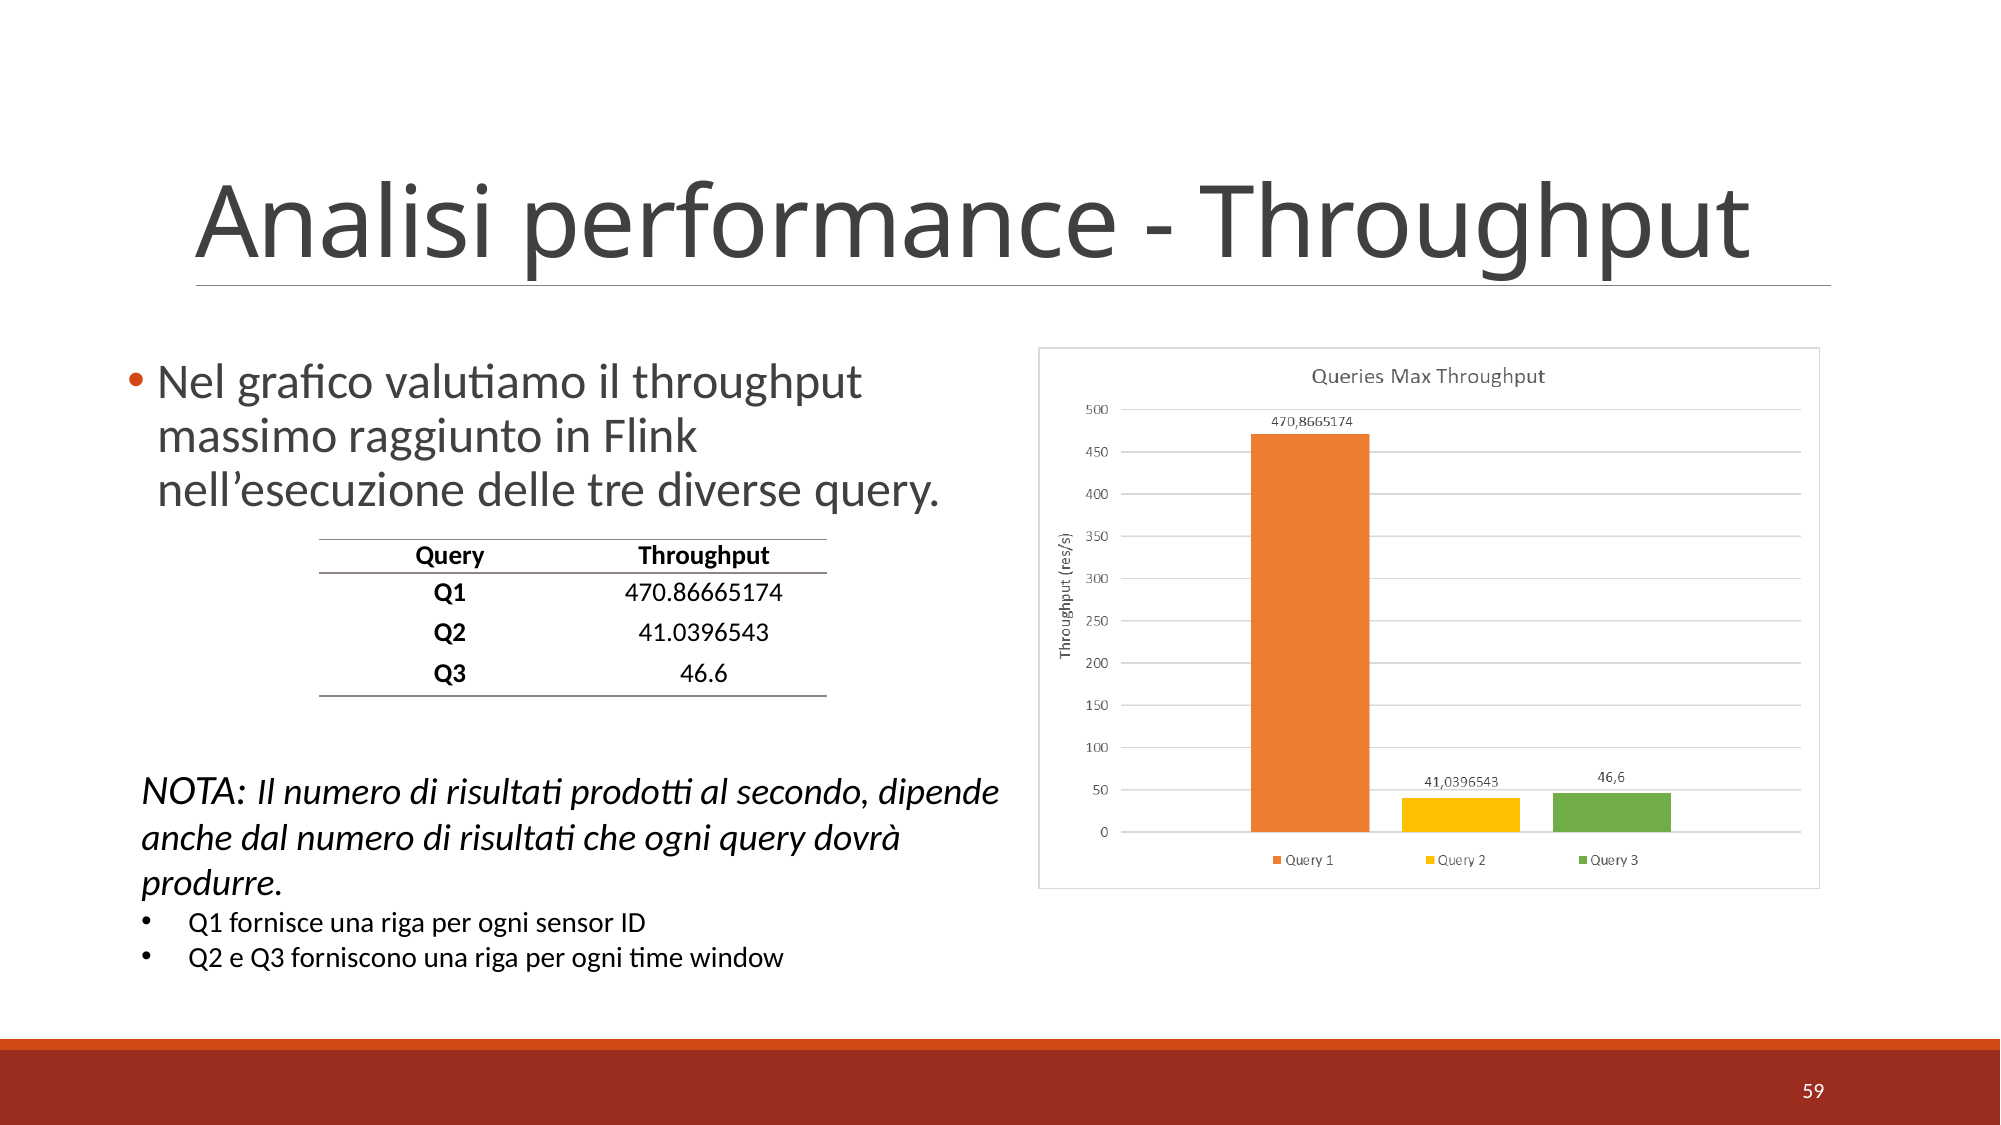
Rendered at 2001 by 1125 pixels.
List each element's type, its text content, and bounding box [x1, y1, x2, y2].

table_cell Q2 [319, 613, 581, 655]
table_cell 46.6 [581, 655, 827, 695]
picture [1037, 346, 1821, 890]
table_header Throughput [581, 540, 827, 572]
table_cell 470.86665174 [581, 574, 827, 613]
text_box NOTA: Il numero di risultati prodotti al secondo, dipende anche dal numero di risultati che ogni query dovrà produrre. Q1 fornisce una riga per ogni sensor ID Q2 e Q3 forniscono una riga per ogni time window [126, 755, 1039, 981]
list Nel grafico valutiamo il throughput massimo raggiunto in Flink nell’esecuzione delle tre diverse query. [127, 347, 1019, 570]
table_header Query [319, 540, 581, 572]
table_cell Q1 [319, 574, 581, 613]
slide_number 59 [1624, 1059, 1840, 1120]
table_cell Q3 [319, 655, 581, 695]
table_cell 41.0396543 [581, 613, 827, 655]
title Analisi performance - Throughput [180, 47, 1830, 285]
